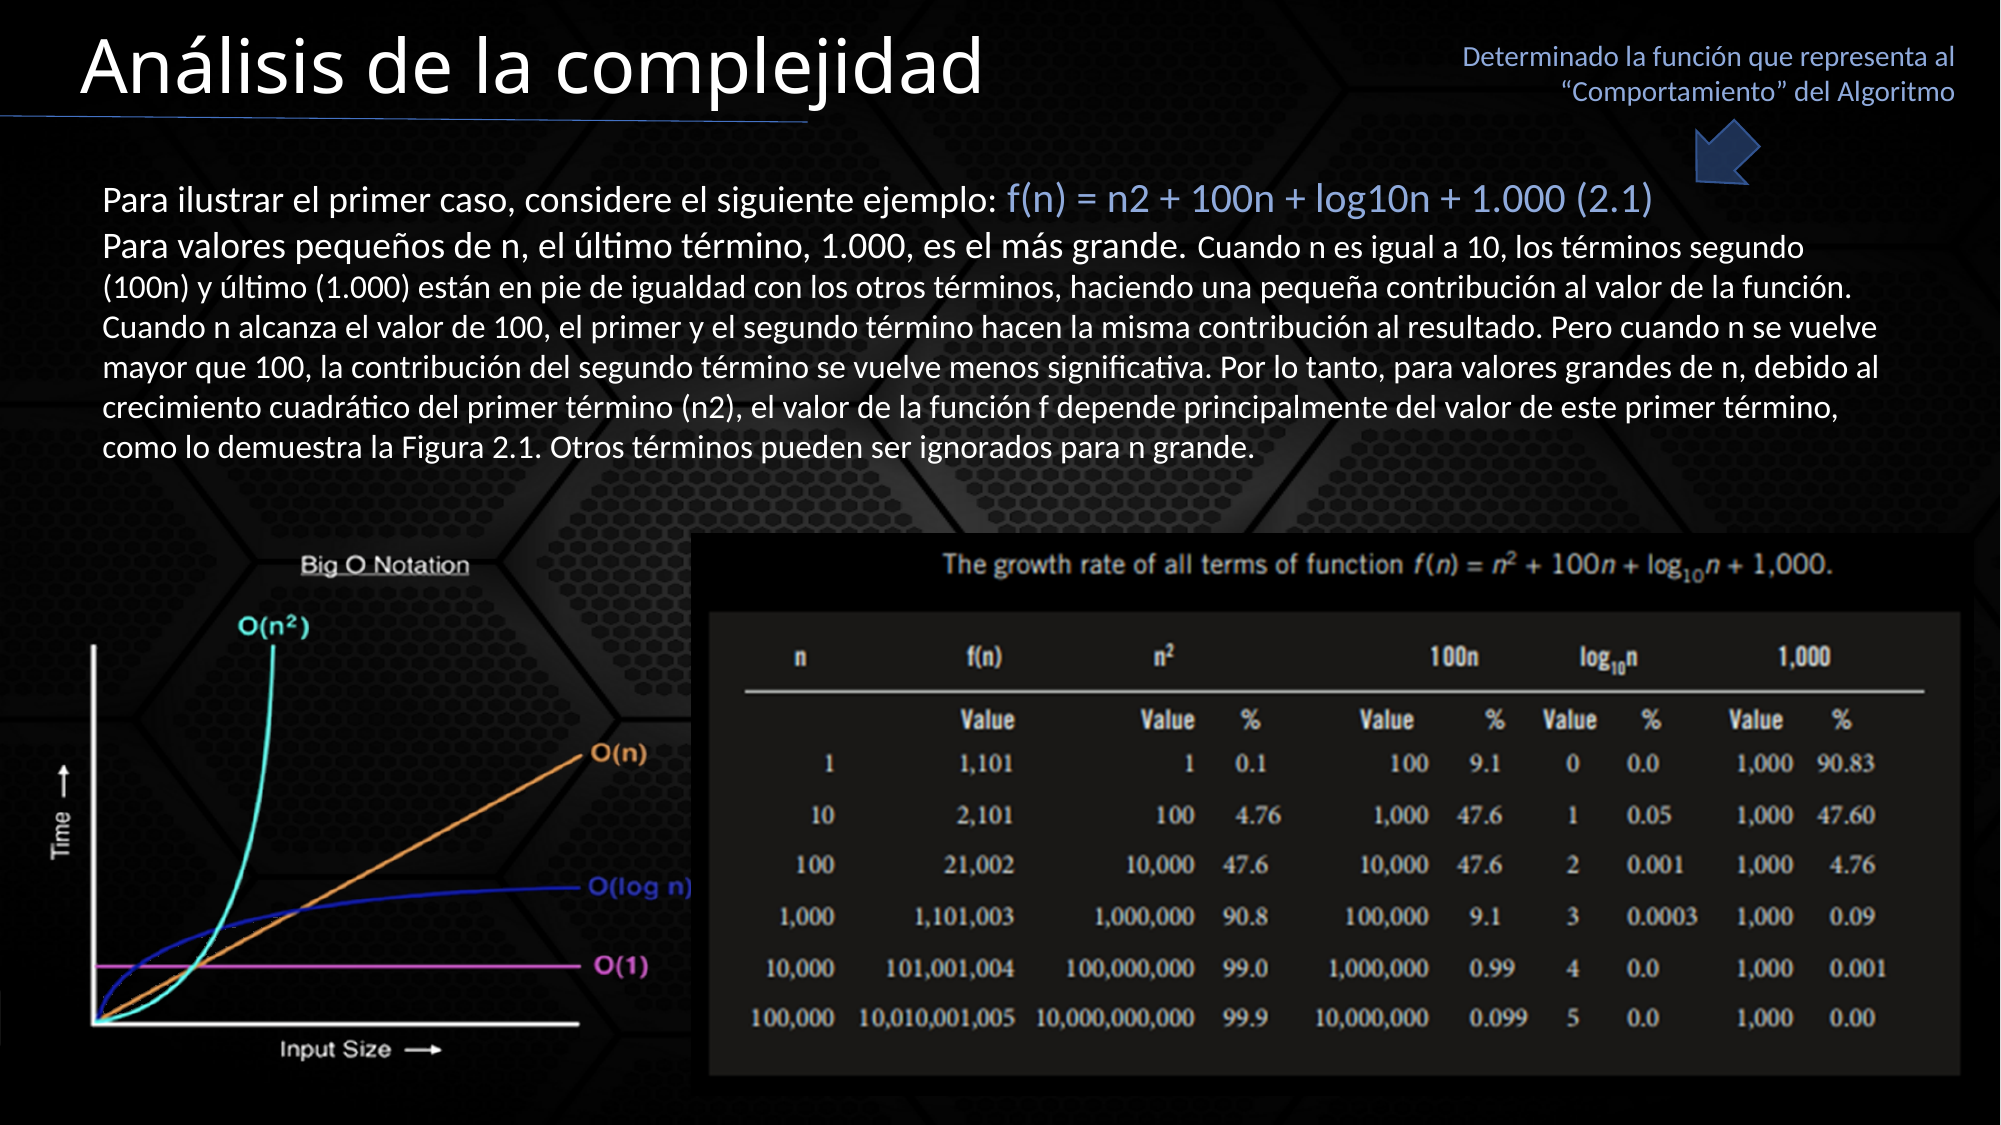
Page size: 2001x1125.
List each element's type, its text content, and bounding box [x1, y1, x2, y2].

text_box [0, 115, 808, 122]
text_box Para ilustrar el primer caso, considere el siguiente ejemplo: f(n) = n2 + 100n + log10n + 1.000 (2.1) Para valores pequeños de n, el último término, 1.000, es el más grande. Cuando n es igual a 10, los términos segundo (100n) y último (1.000) están en pie de igualdad con los otros términos, haciendo una pequeña contribución al valor de la función. Cuando n alcanza el valor de 100, el primer y el segundo término hacen la misma contribución al resultado. Pero cuando n se vuelve mayor que 100, la contribución del segundo término se vuelve menos significativa. Por lo tanto, para valores grandes de n, debido al crecimiento cuadrático del primer término (n2), el valor de la función f depende principalmente del valor de este primer término, como lo demuestra la Figura 2.1. Otros términos pueden ser ignorados para n grande. [87, 163, 1913, 473]
text_box [1695, 118, 1762, 186]
picture [0, 0, 2001, 1125]
title Análisis de la complejidad [65, 16, 1790, 123]
text_box Determinado la función que representa al “Comportamiento” del Algoritmo [1257, 29, 1971, 115]
